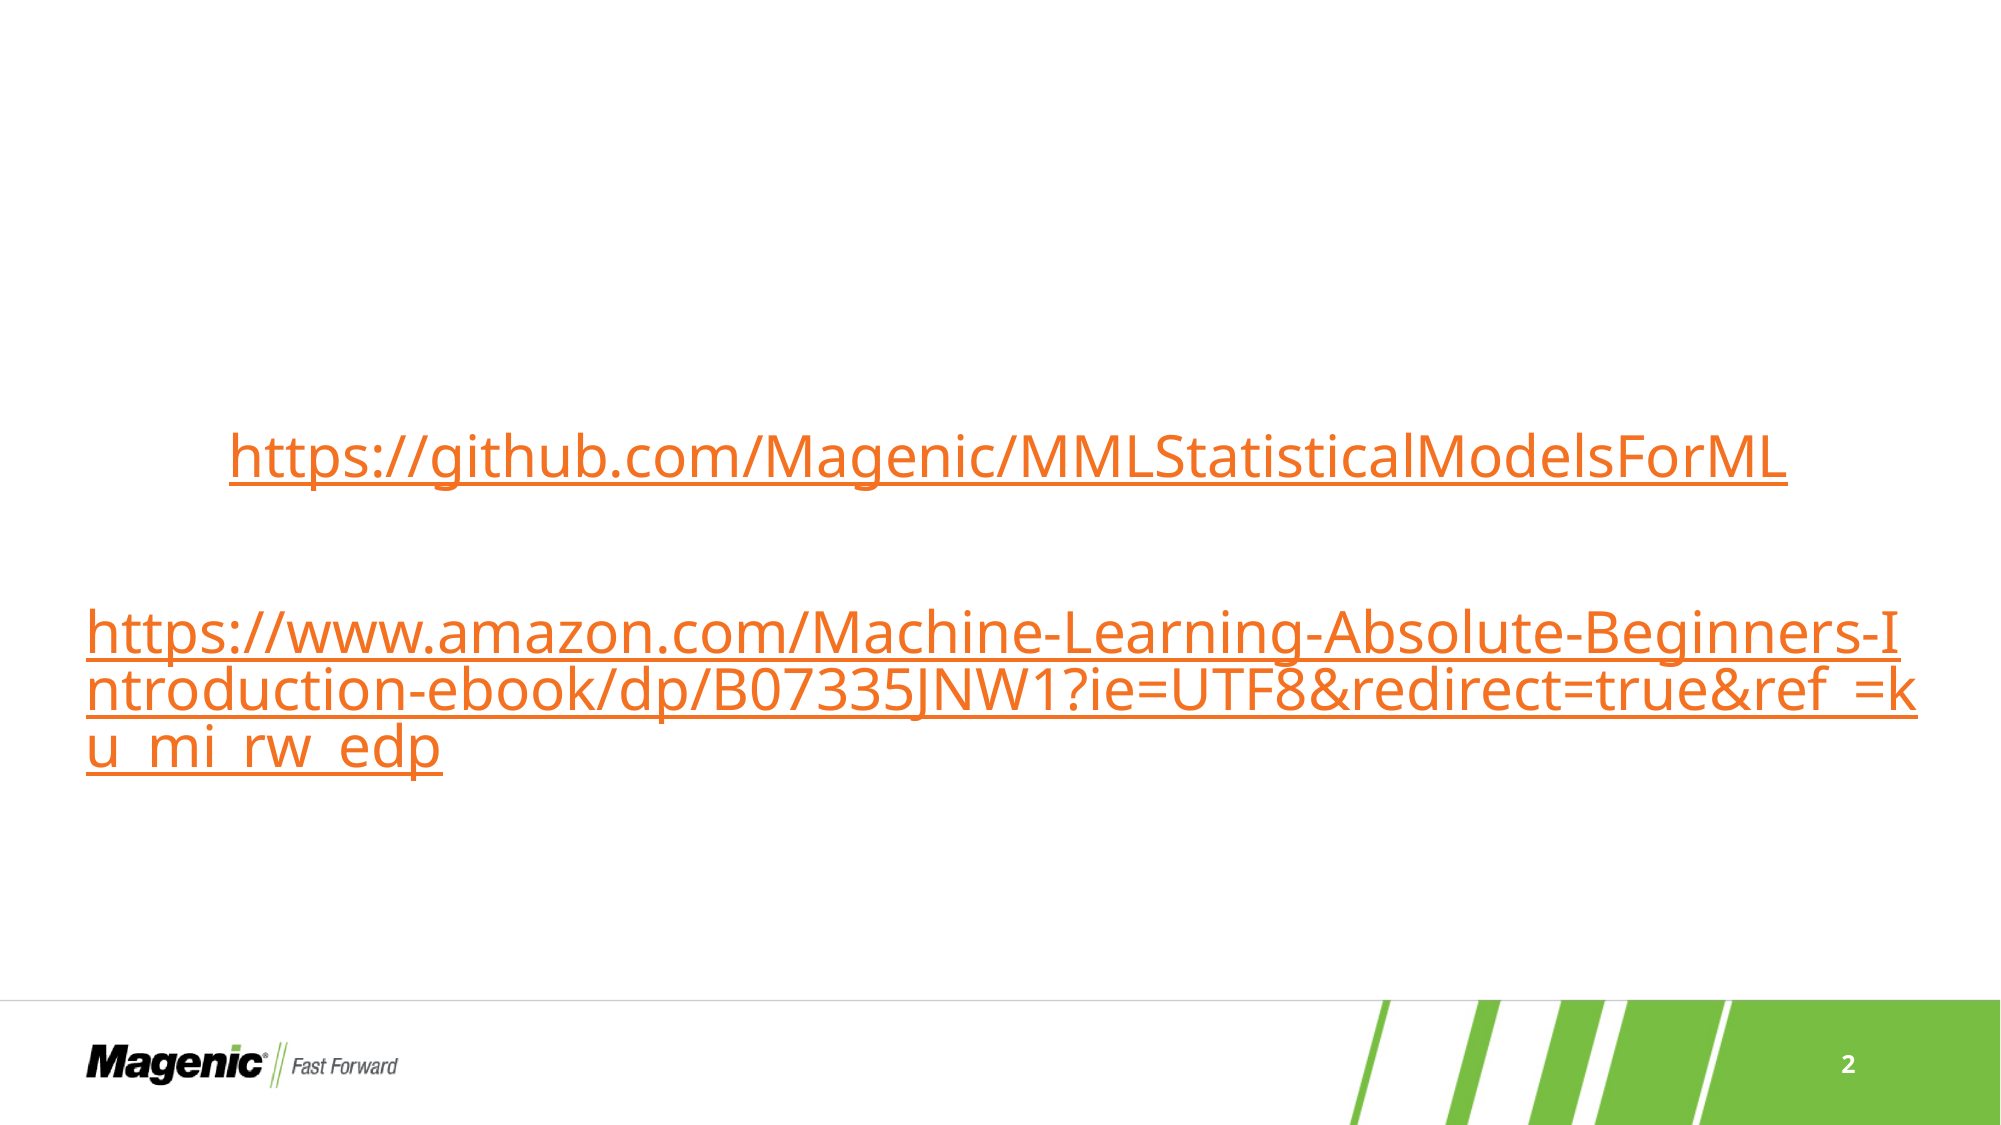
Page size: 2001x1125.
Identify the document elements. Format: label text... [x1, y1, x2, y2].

picture [0, 0, 2001, 1125]
list https://github.com/Magenic/MMLStatisticalModelsForML https://www.amazon.com/Machine-Learning-Absolute-Beginners-Introduction-ebook/dp/B07335JNW1?ie=UTF8&redirect=true&ref_=ku_mi_rw_edp [70, 149, 1946, 939]
